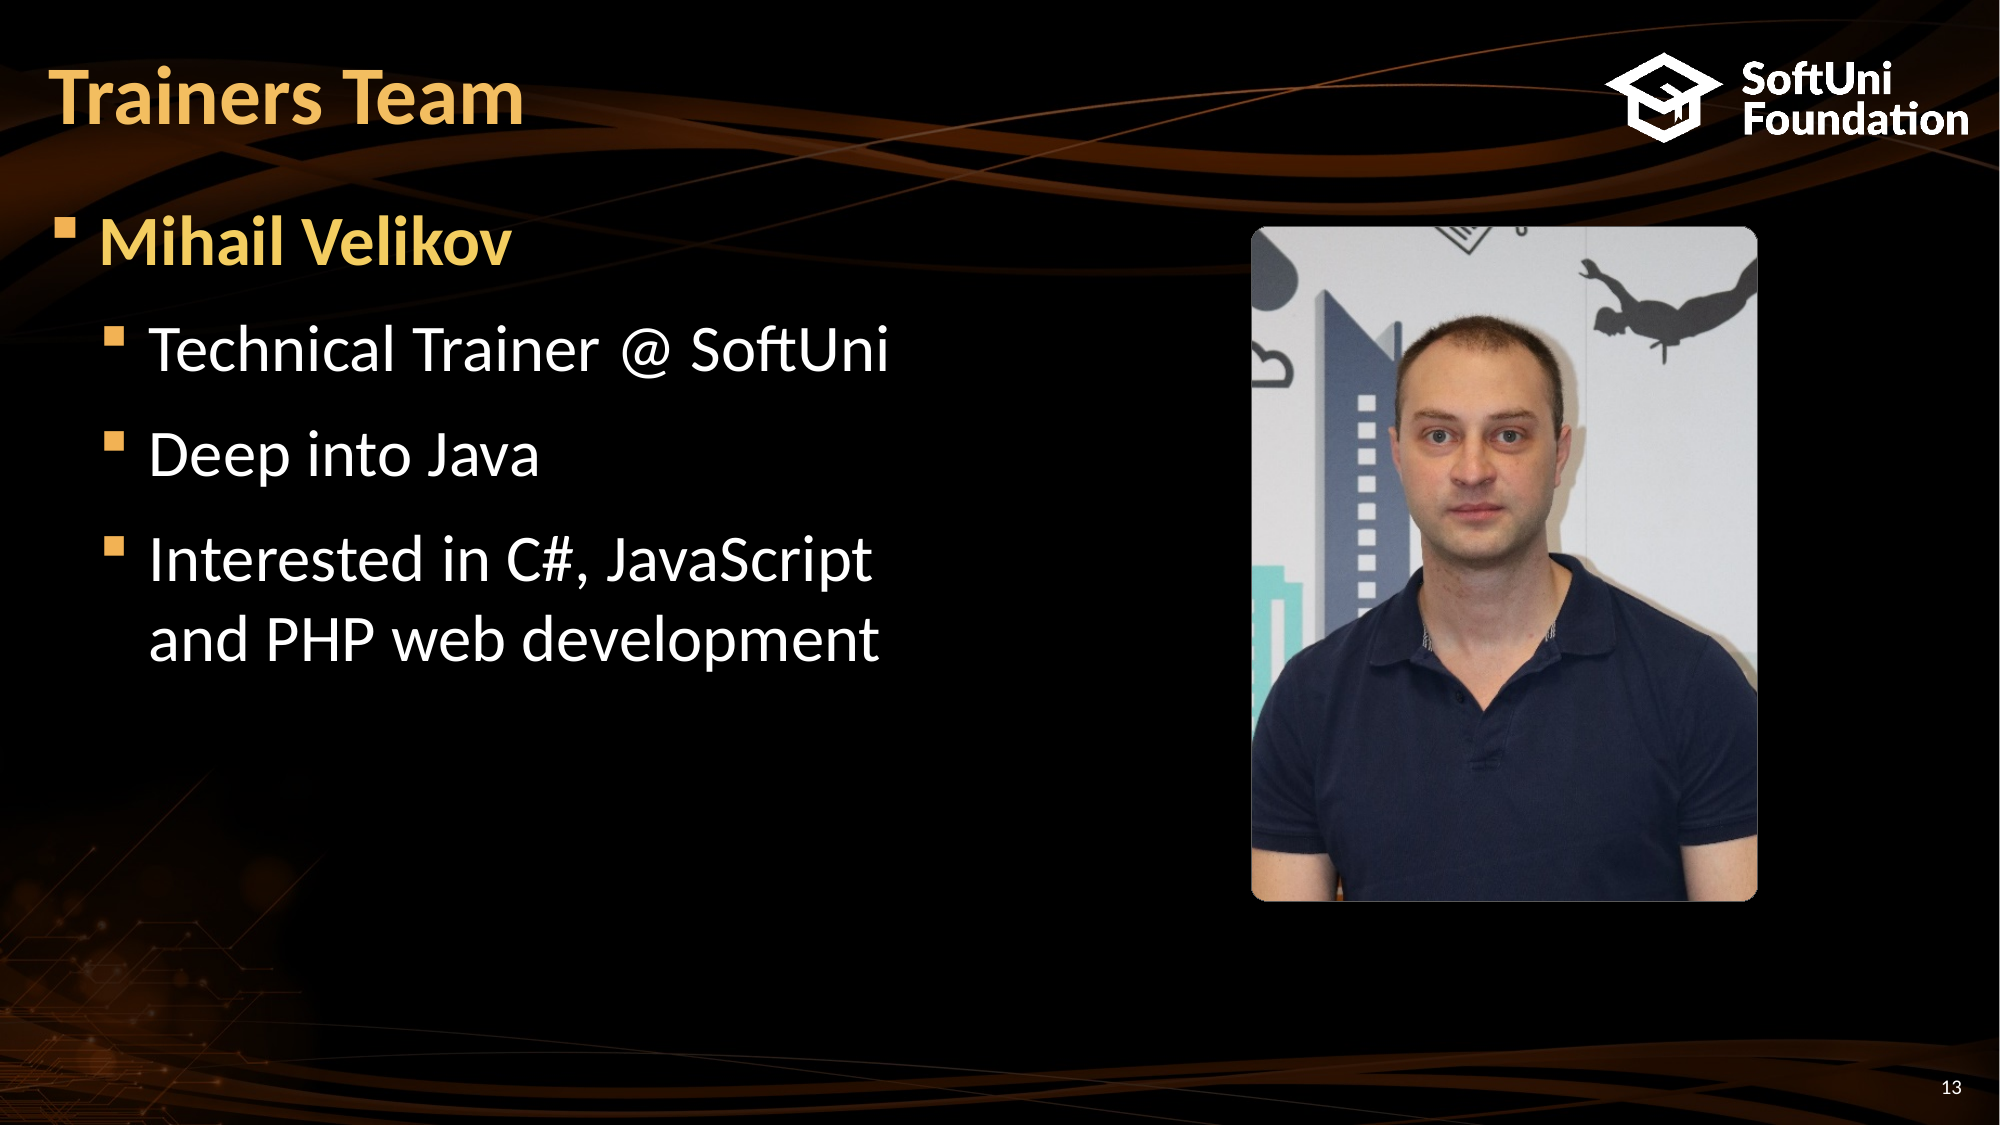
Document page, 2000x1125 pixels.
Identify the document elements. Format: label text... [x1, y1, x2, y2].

slide_number 13 [1897, 1070, 1968, 1103]
list Mihail Velikov Technical Trainer @ SoftUni Deep into Java Interested in C#, JavaScript and PHP web development [31, 188, 1838, 1050]
title Trainers Team [30, 6, 1602, 189]
picture [0, 0, 2000, 1125]
